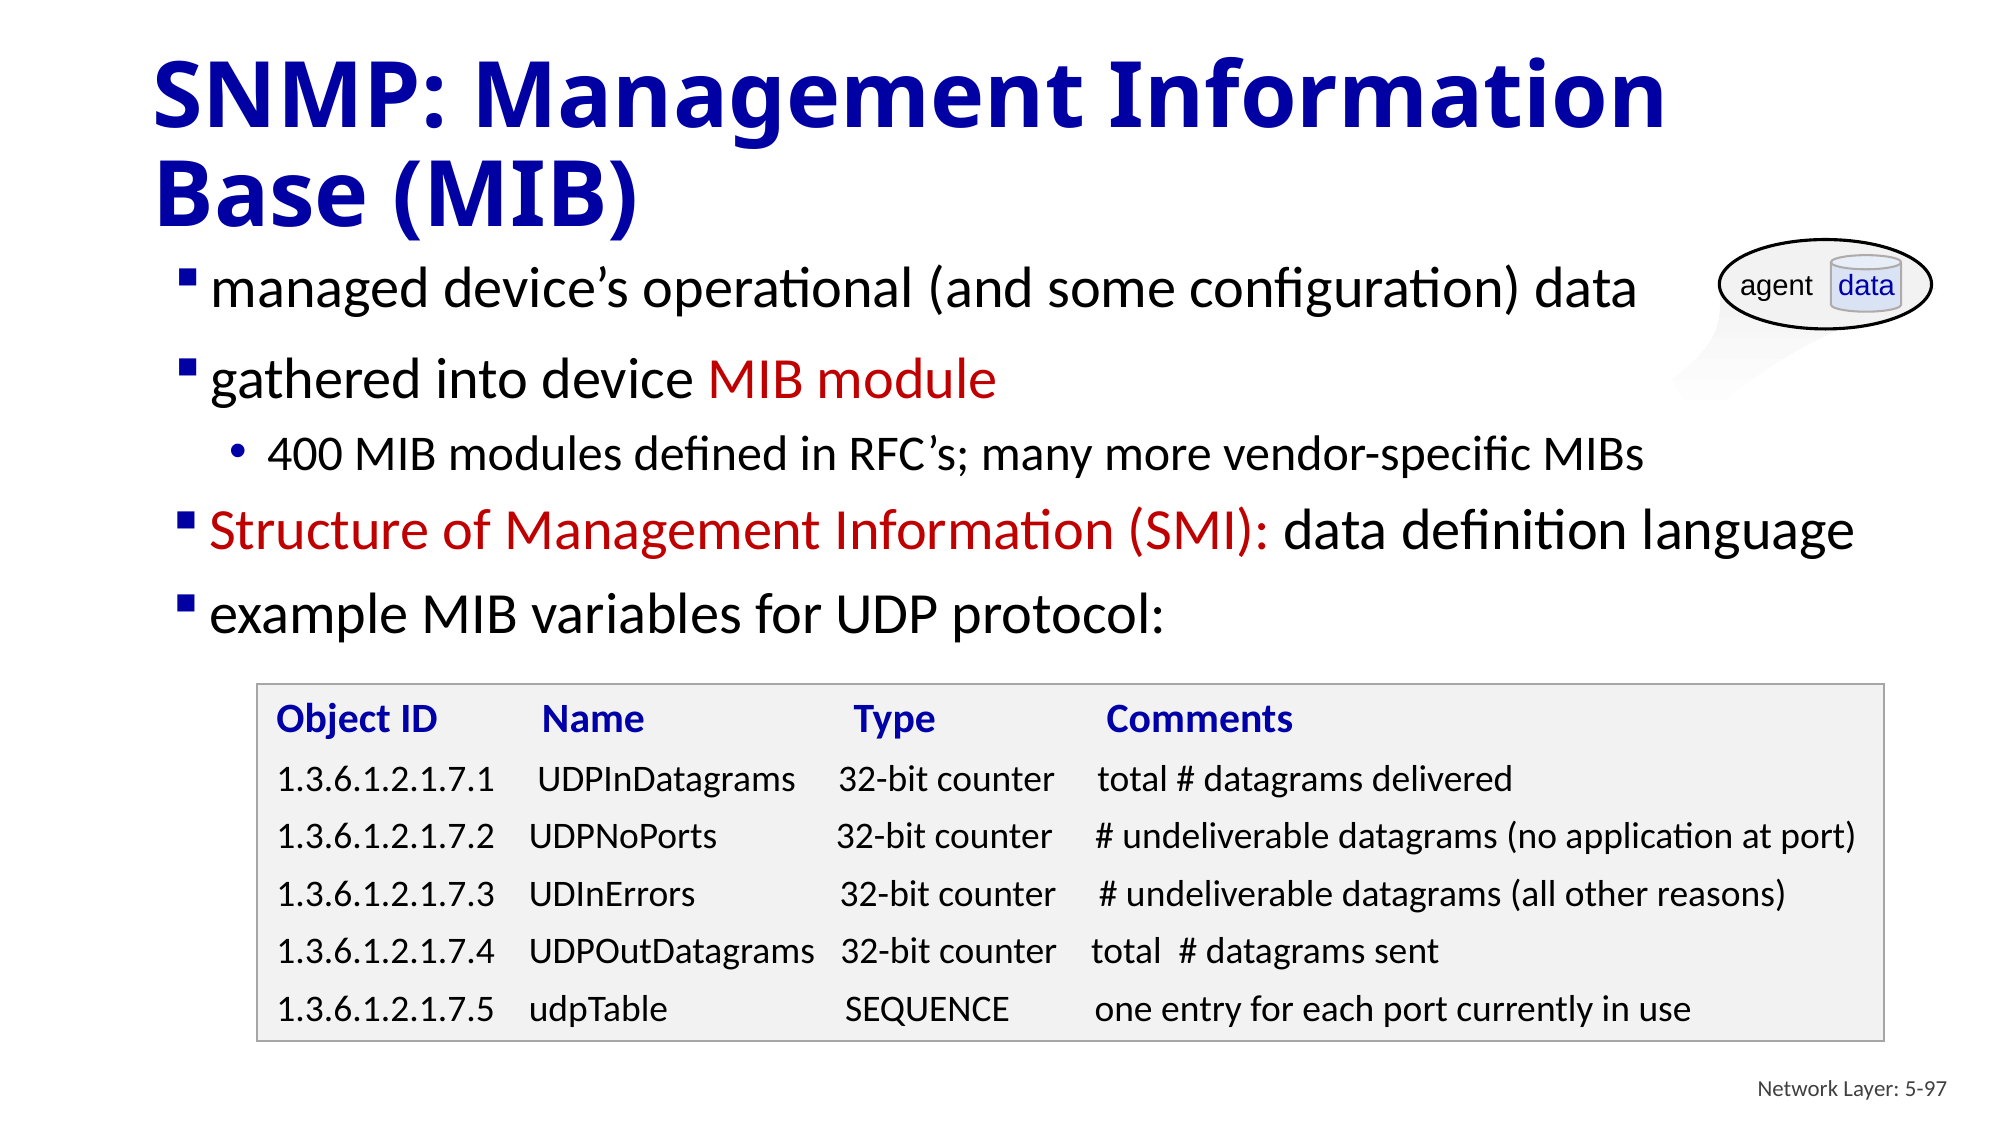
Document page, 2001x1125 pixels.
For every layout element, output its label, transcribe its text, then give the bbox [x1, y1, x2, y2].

slide_number Network Layer: 5-97 [1512, 1056, 1963, 1117]
title SNMP: Management Information Base (MIB) [137, 74, 1863, 221]
text_box Structure of Management Information (SMI): data definition language example MIB variables for UDP protocol: [136, 491, 1903, 657]
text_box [1671, 239, 1937, 421]
list managed device’s operational (and some configuration) data gathered into device MIB module 400 MIB modules defined in RFC’s; many more vendor-specific MIBs [138, 241, 1905, 512]
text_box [256, 683, 1903, 1041]
